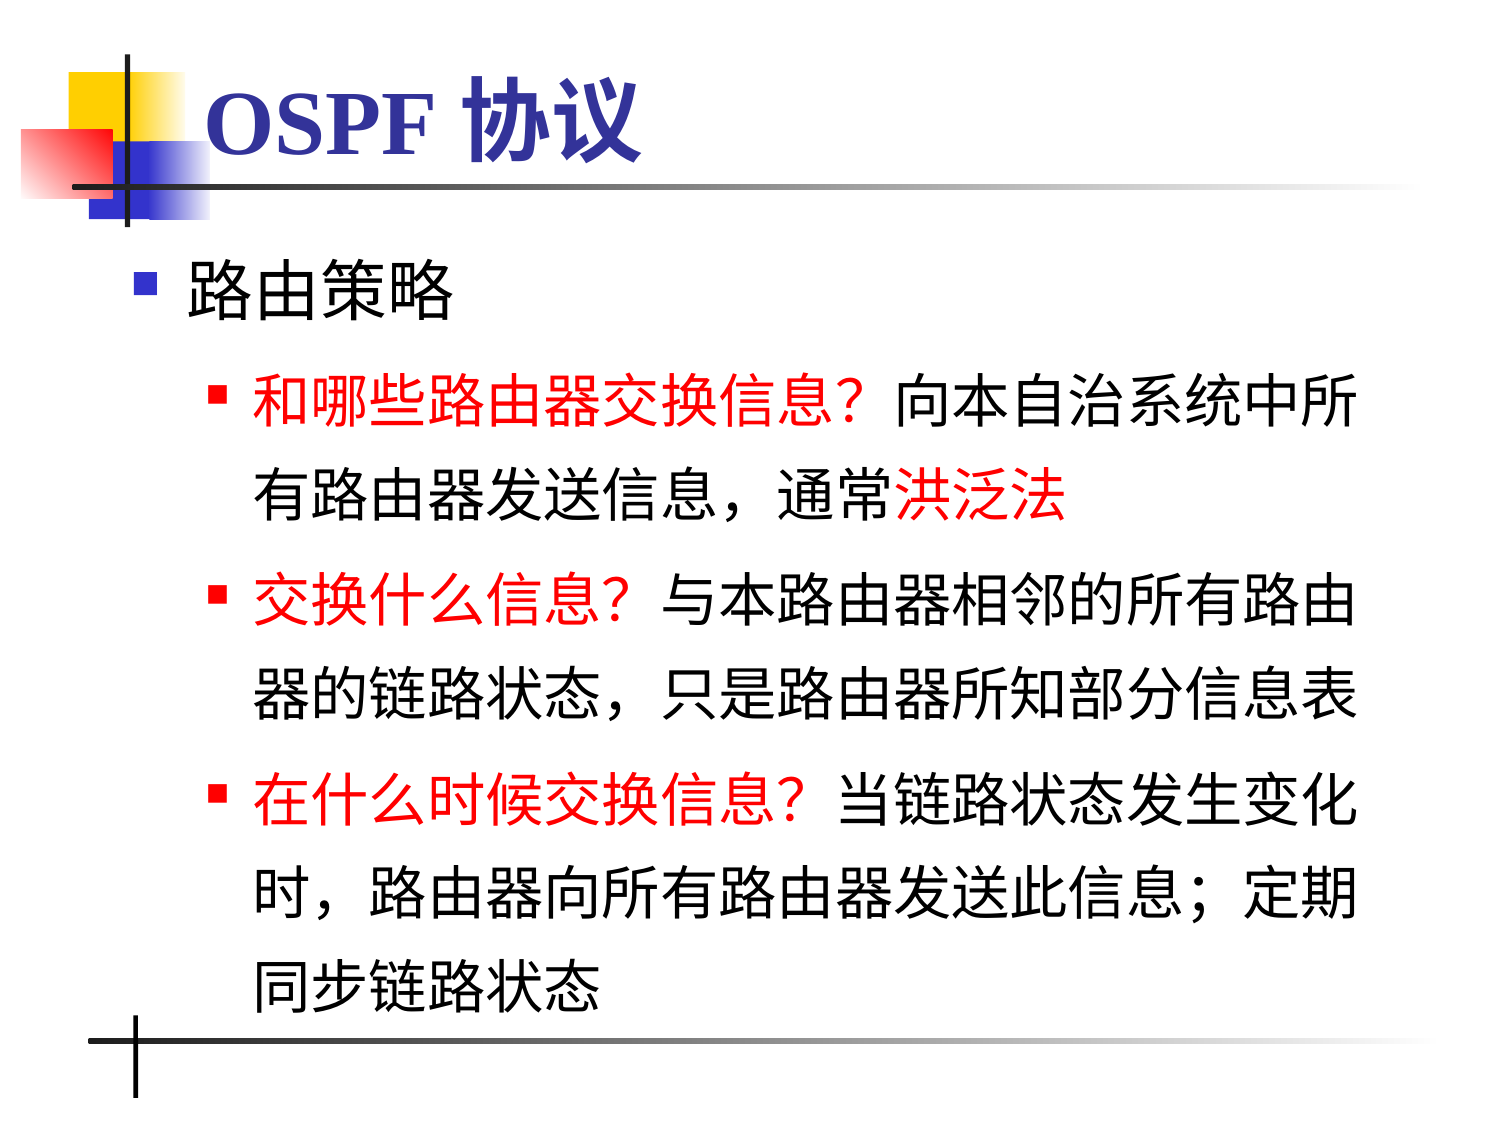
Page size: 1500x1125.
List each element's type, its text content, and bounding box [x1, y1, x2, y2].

list 路由策略 和哪些路由器交换信息？向本自治系统中所有路由器发送信息，通常洪泛法 交换什么信息？与本路由器相邻的所有路由器的链路状态，只是路由器所知部分信息表 在什么时候交换信息？当链路状态发生变化时，路由器向所有路由器发送此信息；定期同步链路状态 [115, 227, 1391, 1008]
title OSPF协议 [188, 23, 1468, 181]
